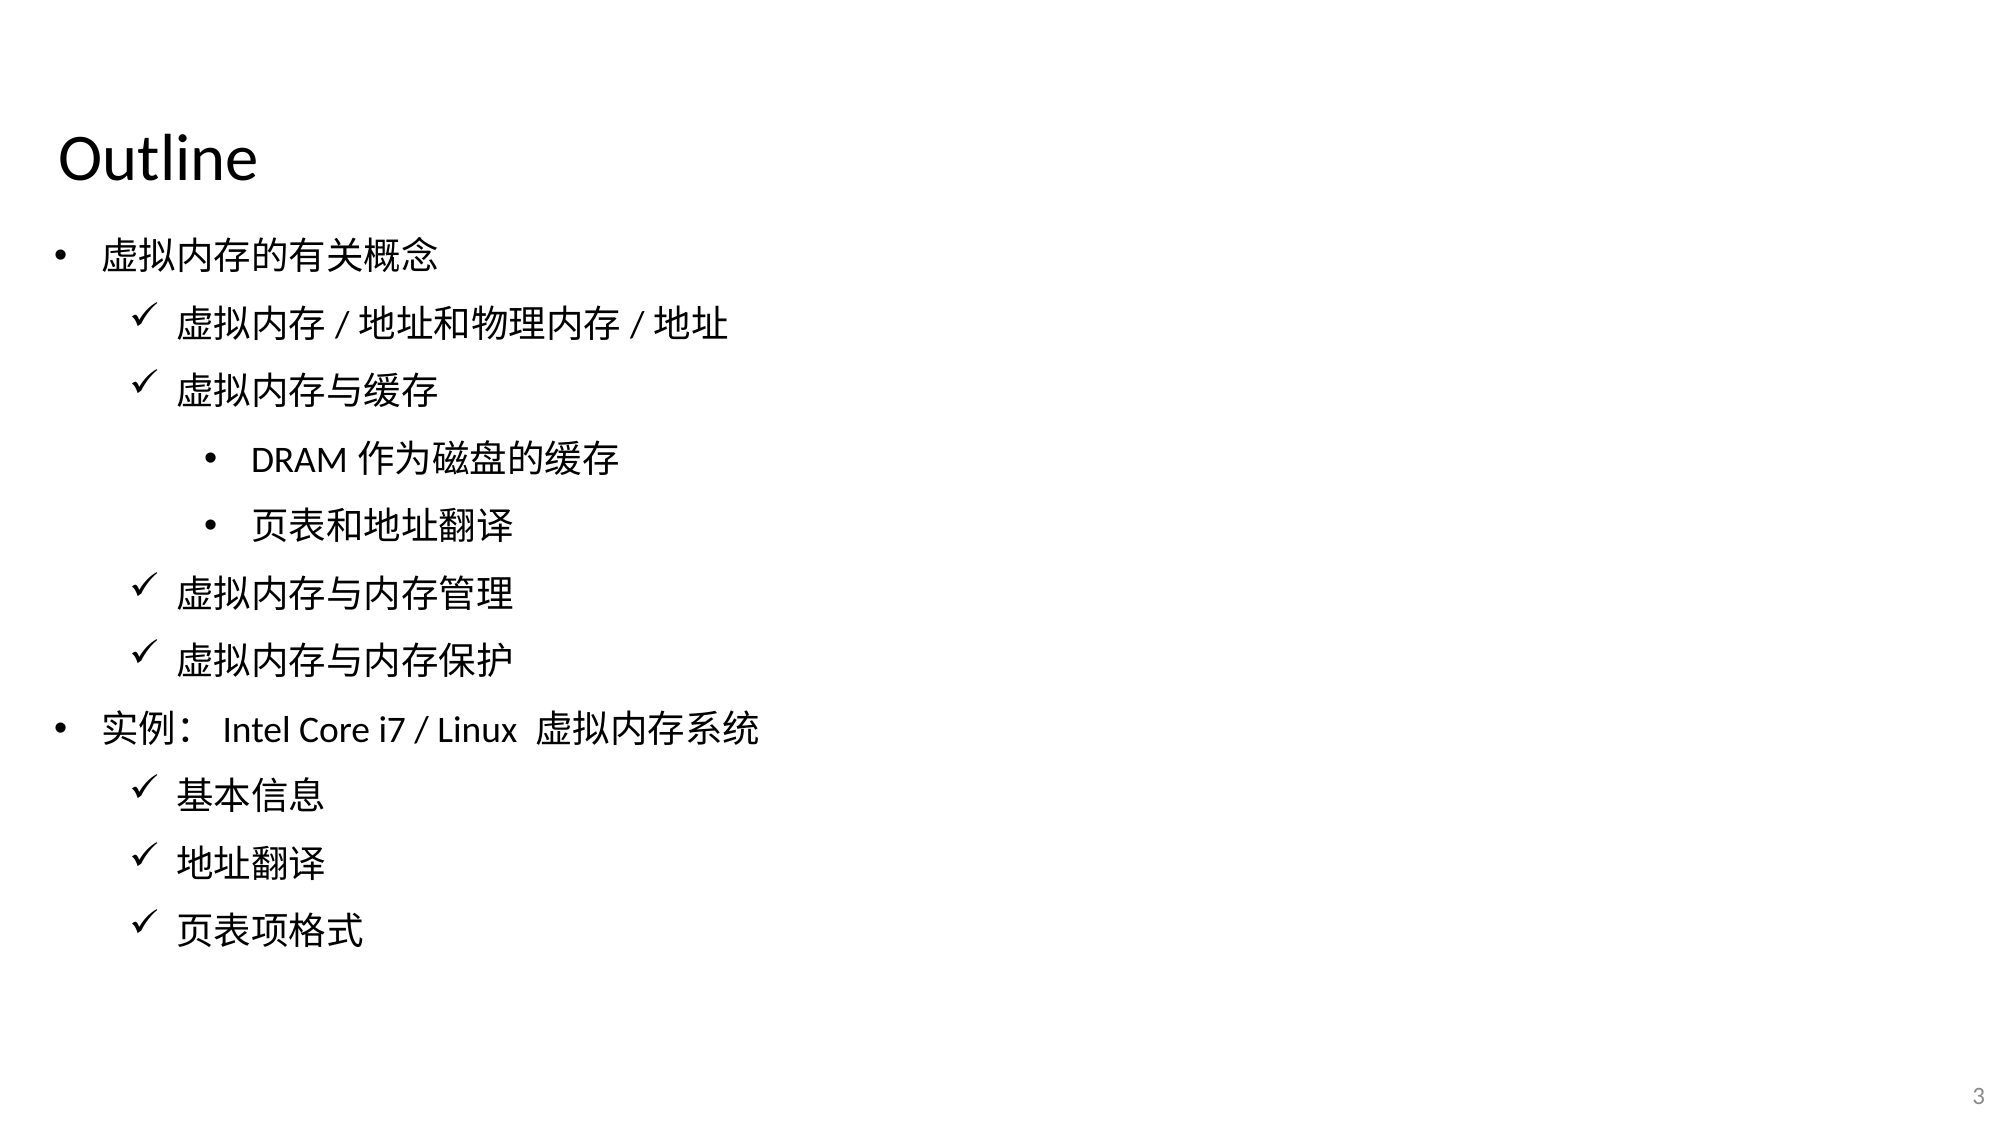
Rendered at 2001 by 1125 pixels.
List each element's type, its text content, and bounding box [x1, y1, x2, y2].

slide_number 3 [1550, 1065, 2000, 1125]
text_box Outline [44, 106, 788, 201]
text_box 虚拟内存的有关概念 虚拟内存/地址和物理内存/地址 虚拟内存与缓存 DRAM作为磁盘的缓存 页表和地址翻译 虚拟内存与内存管理 虚拟内存与内存保护 实例：Intel Core i7 / Linux 虚拟内存系统 基本信息 地址翻译 页表项格式 [39, 202, 775, 960]
